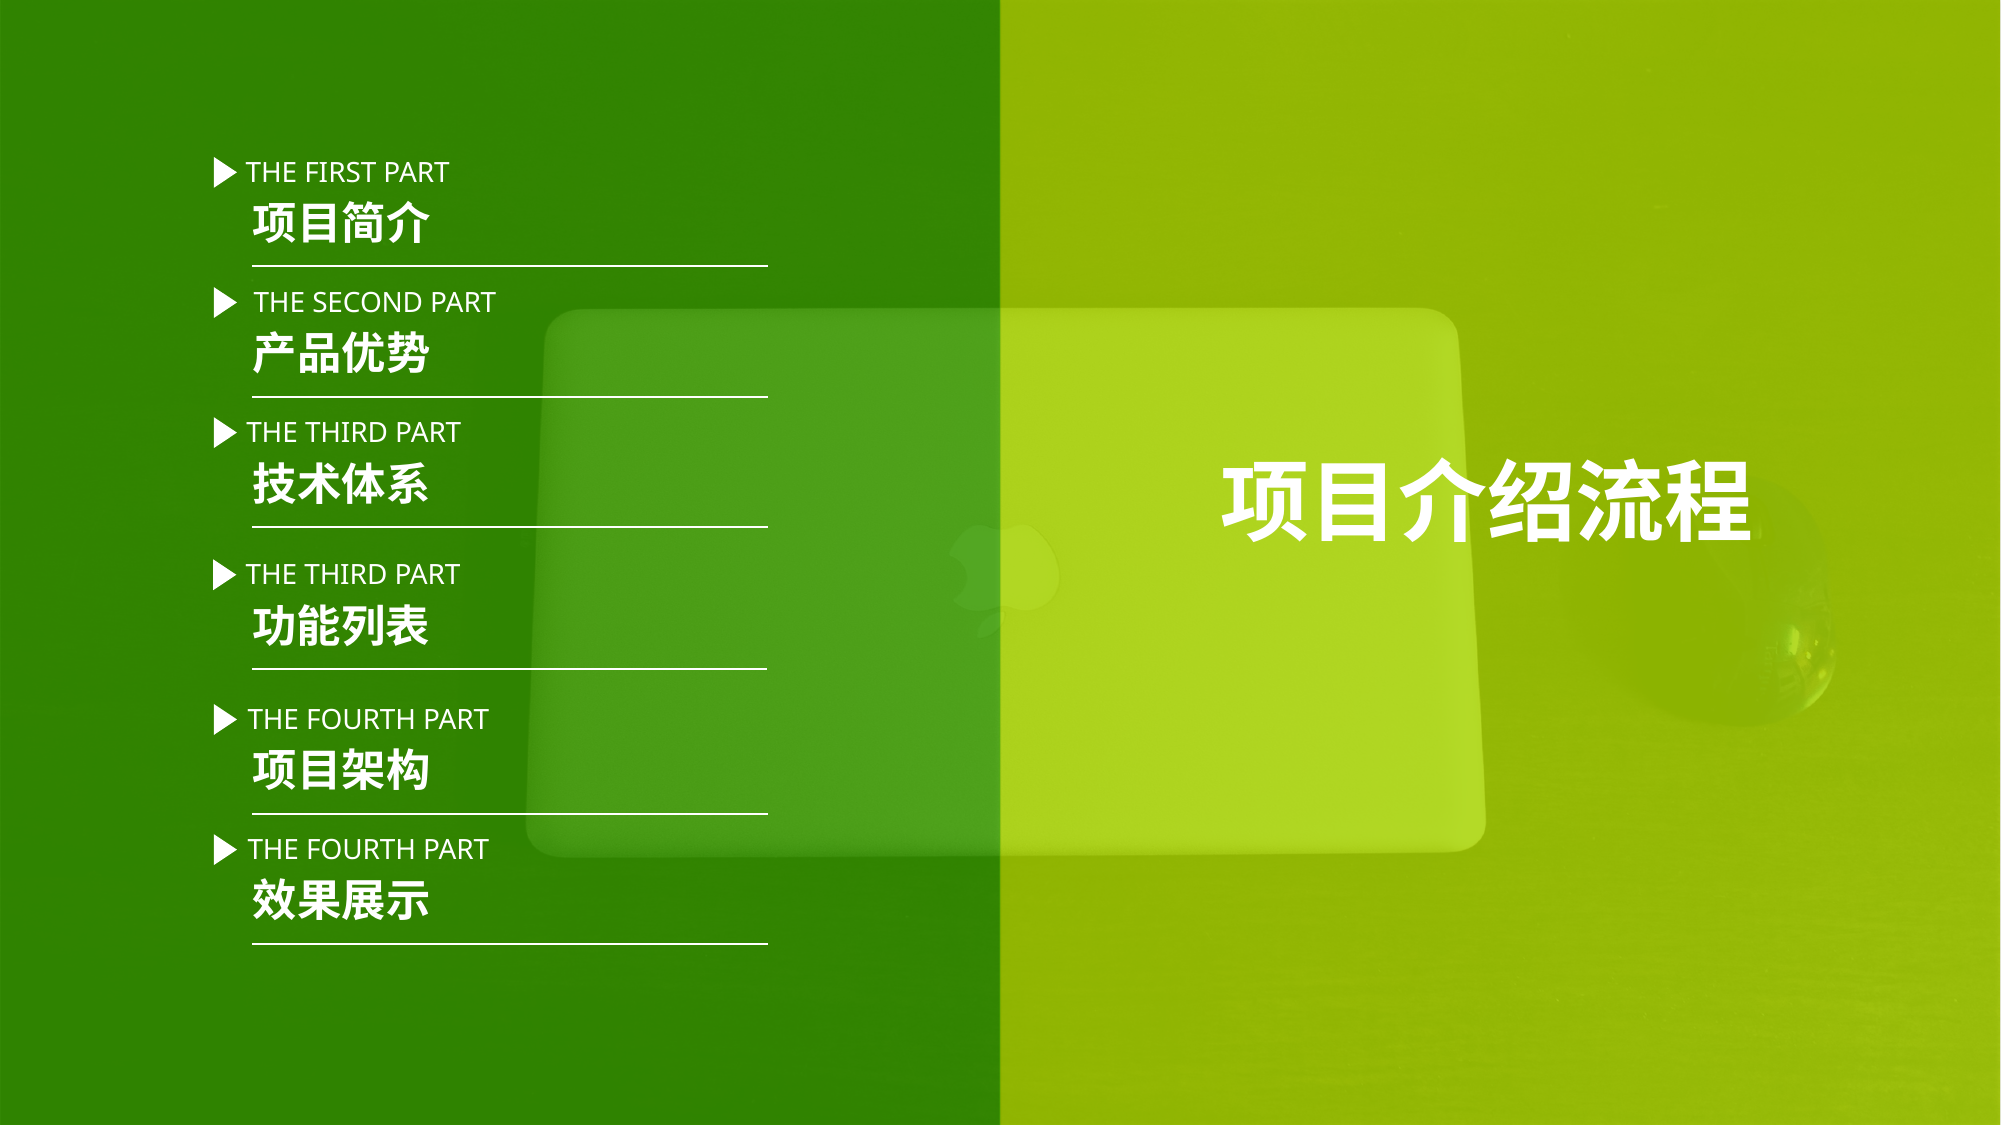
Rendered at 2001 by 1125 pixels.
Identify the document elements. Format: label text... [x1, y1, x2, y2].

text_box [213, 146, 459, 257]
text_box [213, 694, 500, 804]
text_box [213, 277, 514, 387]
text_box 项目介绍流程 [1205, 438, 1769, 560]
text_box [213, 549, 470, 660]
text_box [213, 407, 471, 518]
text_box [213, 824, 500, 934]
